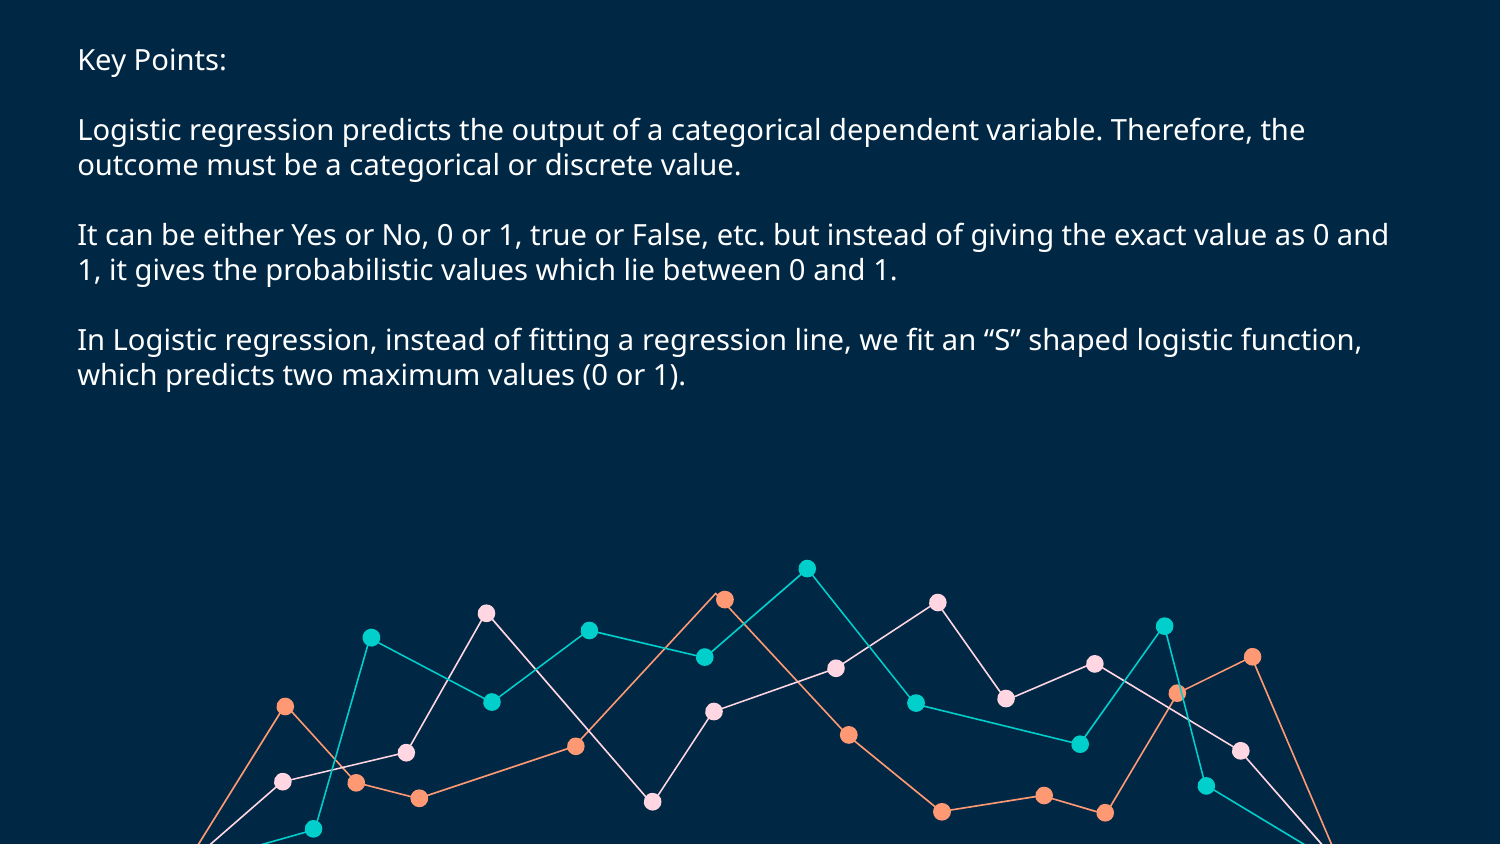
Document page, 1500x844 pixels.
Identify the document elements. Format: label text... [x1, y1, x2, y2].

text_box Key Points: Logistic regression predicts the output of a categorical dependent variable. Therefore, the outcome must be a categorical or discrete value. It can be either Yes or No, 0 or 1, true or False, etc. but instead of giving the exact value as 0 and 1, it gives the probabilistic values which lie between 0 and 1. In Logistic regression, instead of fitting a regression line, we fit an “S” shaped logistic function, which predicts two maximum values (0 or 1). [62, 34, 1438, 434]
